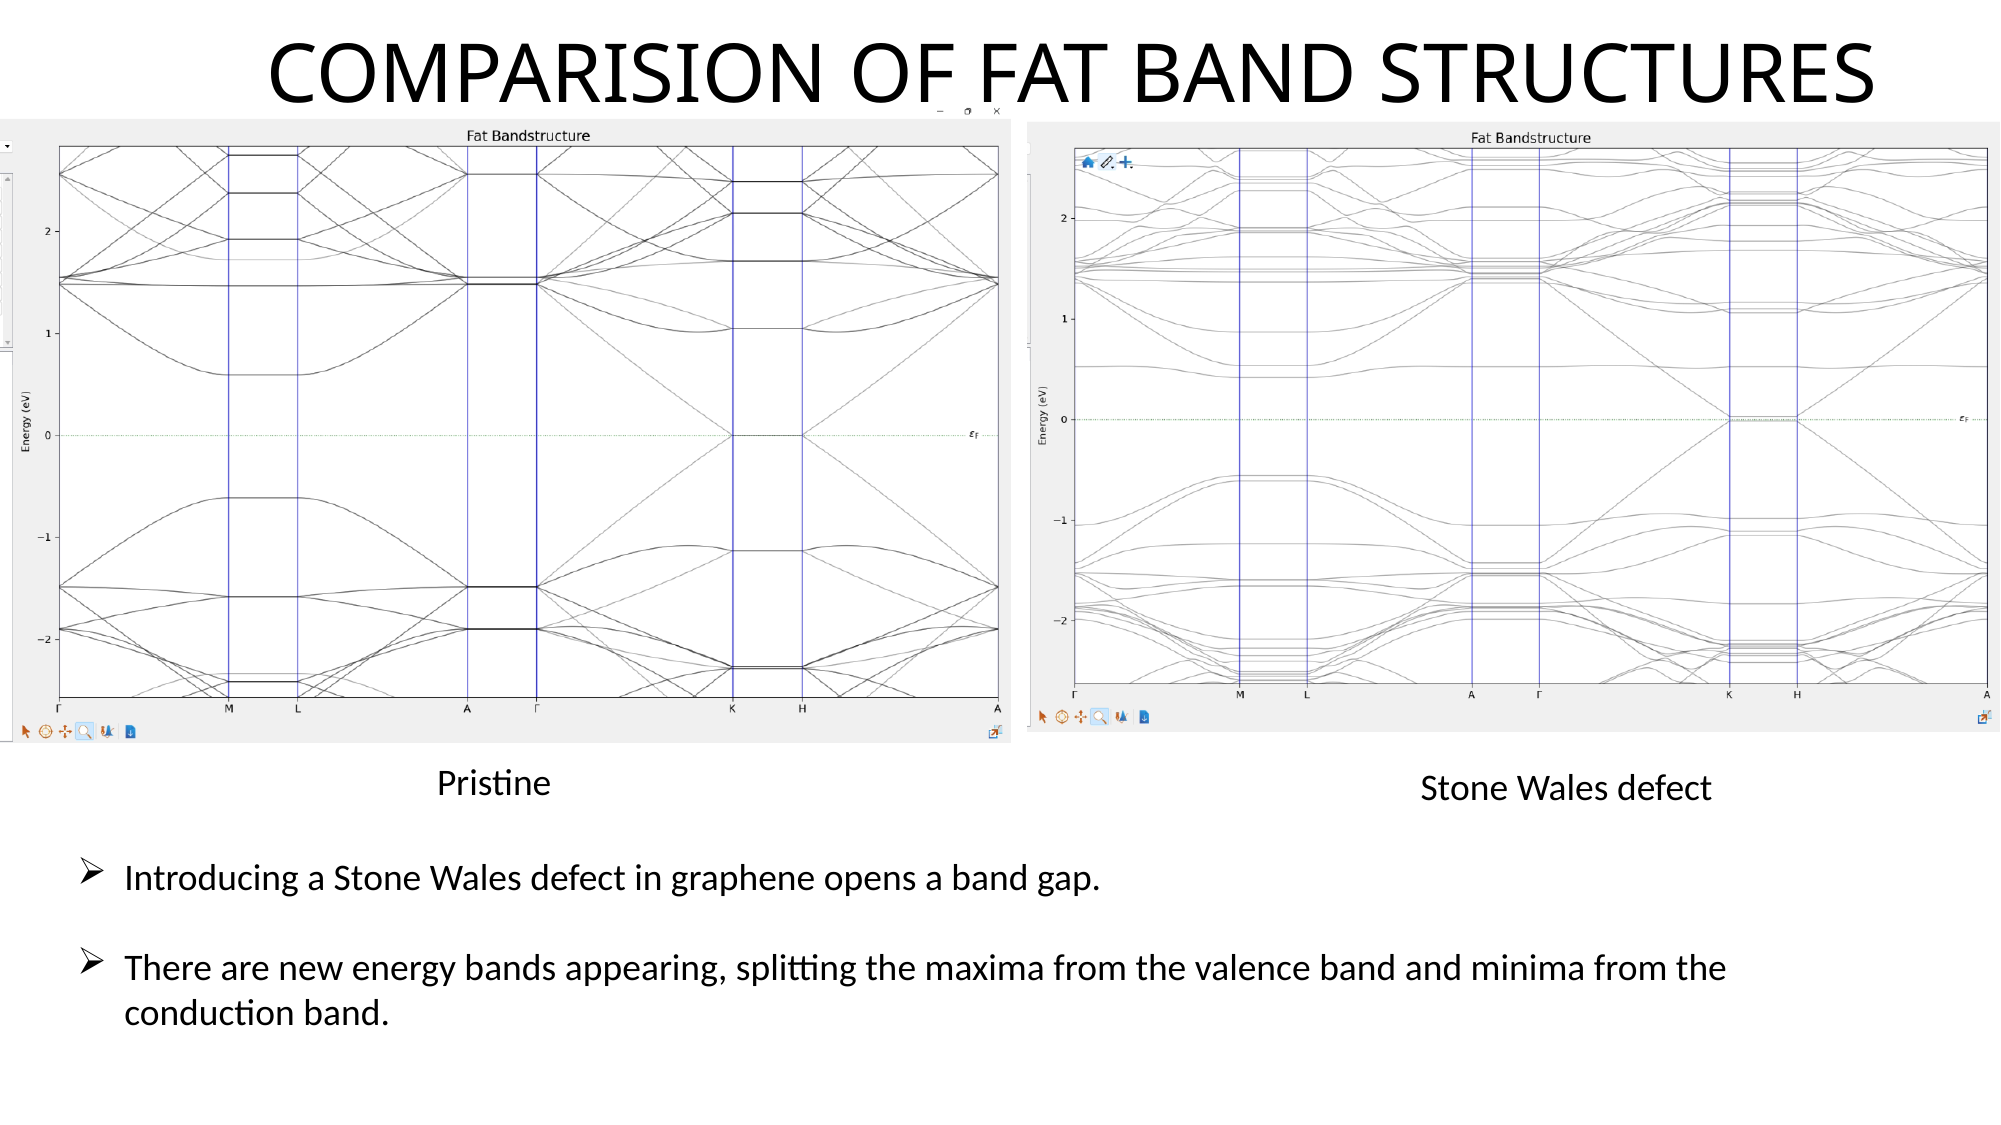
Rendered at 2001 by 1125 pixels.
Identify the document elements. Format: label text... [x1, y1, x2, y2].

text_box Pristine [192, 750, 818, 811]
text_box Stone Wales defect [1405, 755, 1808, 816]
text_box Introducing a Stone Wales defect in graphene opens a band gap. There are new energy bands appearing, splitting the maxima from the valence band and minima from the conduction band. [62, 755, 1814, 1125]
title COMPARISION OF FAT BAND STRUCTURES [251, 23, 1912, 129]
picture [1027, 117, 2000, 732]
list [0, 106, 1011, 743]
